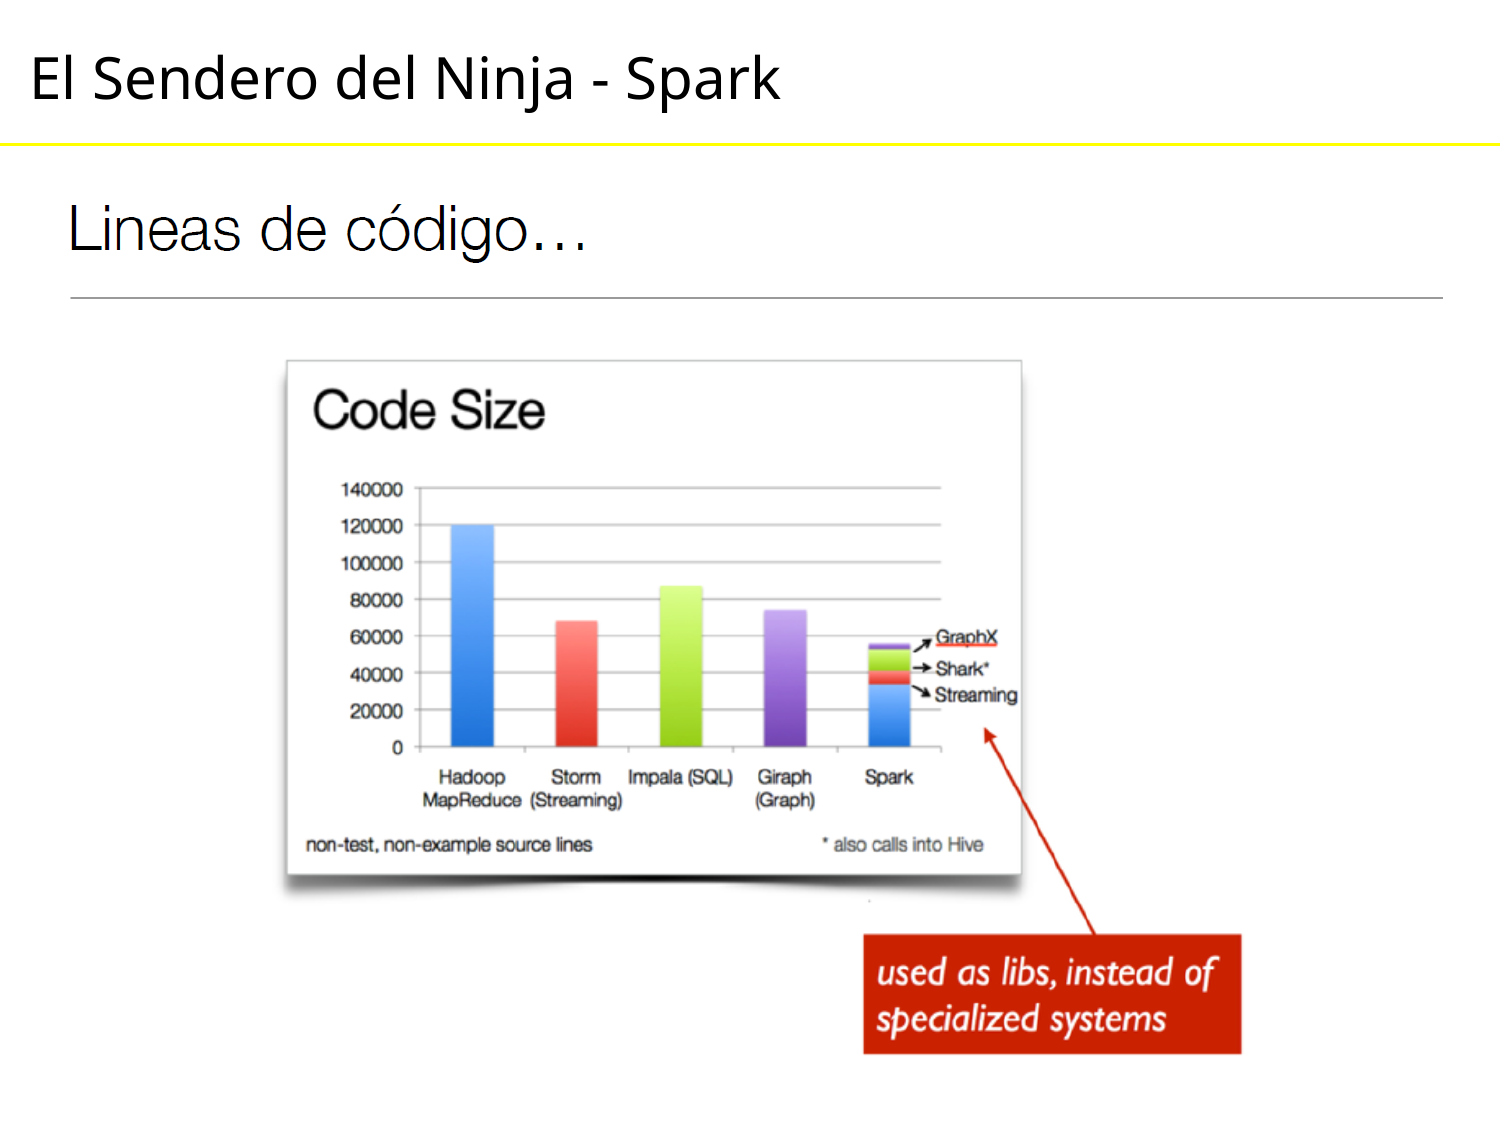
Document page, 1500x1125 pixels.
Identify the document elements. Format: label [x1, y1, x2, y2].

picture [54, 185, 1464, 1070]
